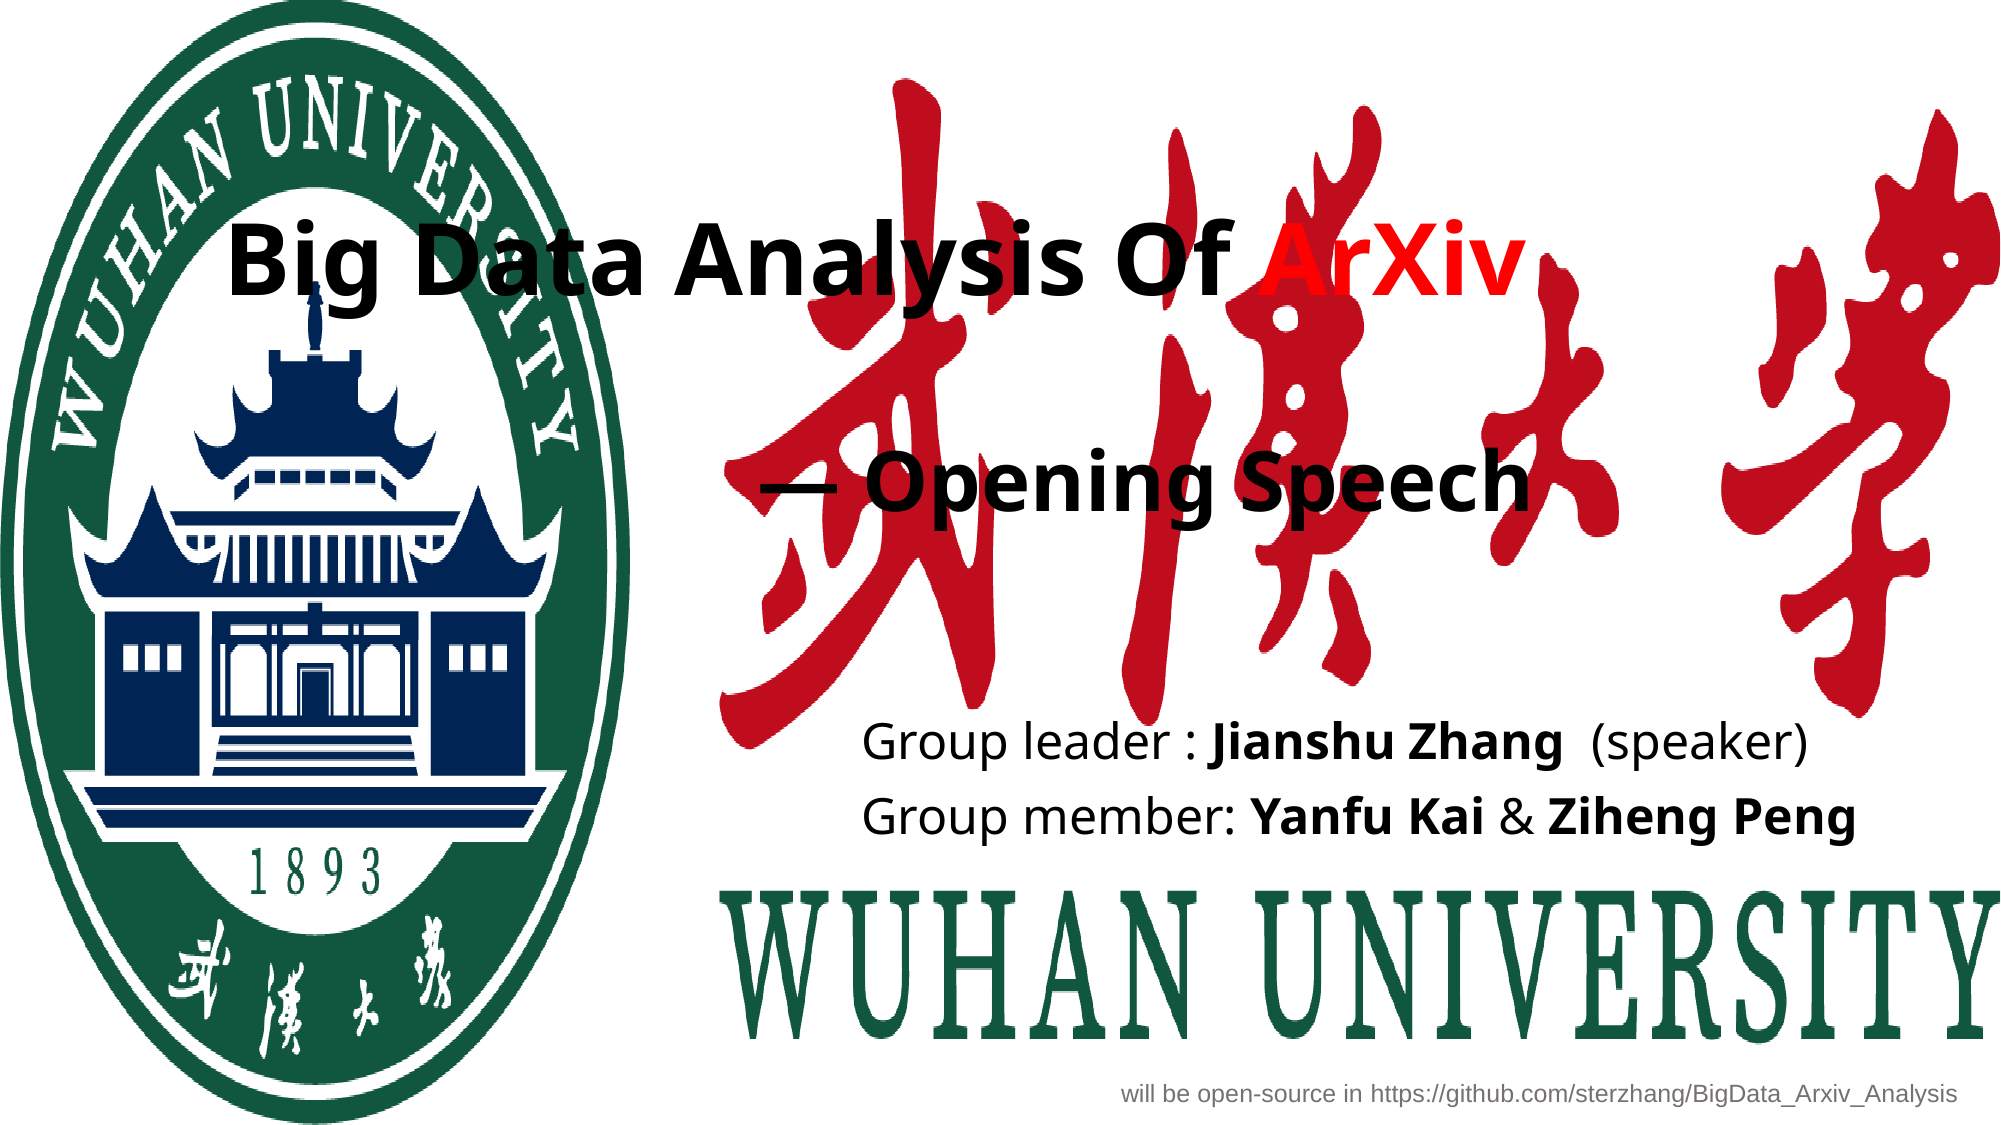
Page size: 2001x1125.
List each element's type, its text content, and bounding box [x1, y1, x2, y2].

title Big Data Analysis Of ArXiv — Opening Speech [78, 231, 1915, 541]
text_box will be open-source in https://github.com/sterzhang/BigData_Arxiv_Analysis [1106, 1070, 2000, 1116]
picture [0, 0, 2001, 1125]
text_box [0, 7, 1949, 1125]
subtitle Group leader : Jianshu Zhang (speaker) Group member: Yanfu Kai & Ziheng Peng [846, 708, 1883, 1095]
